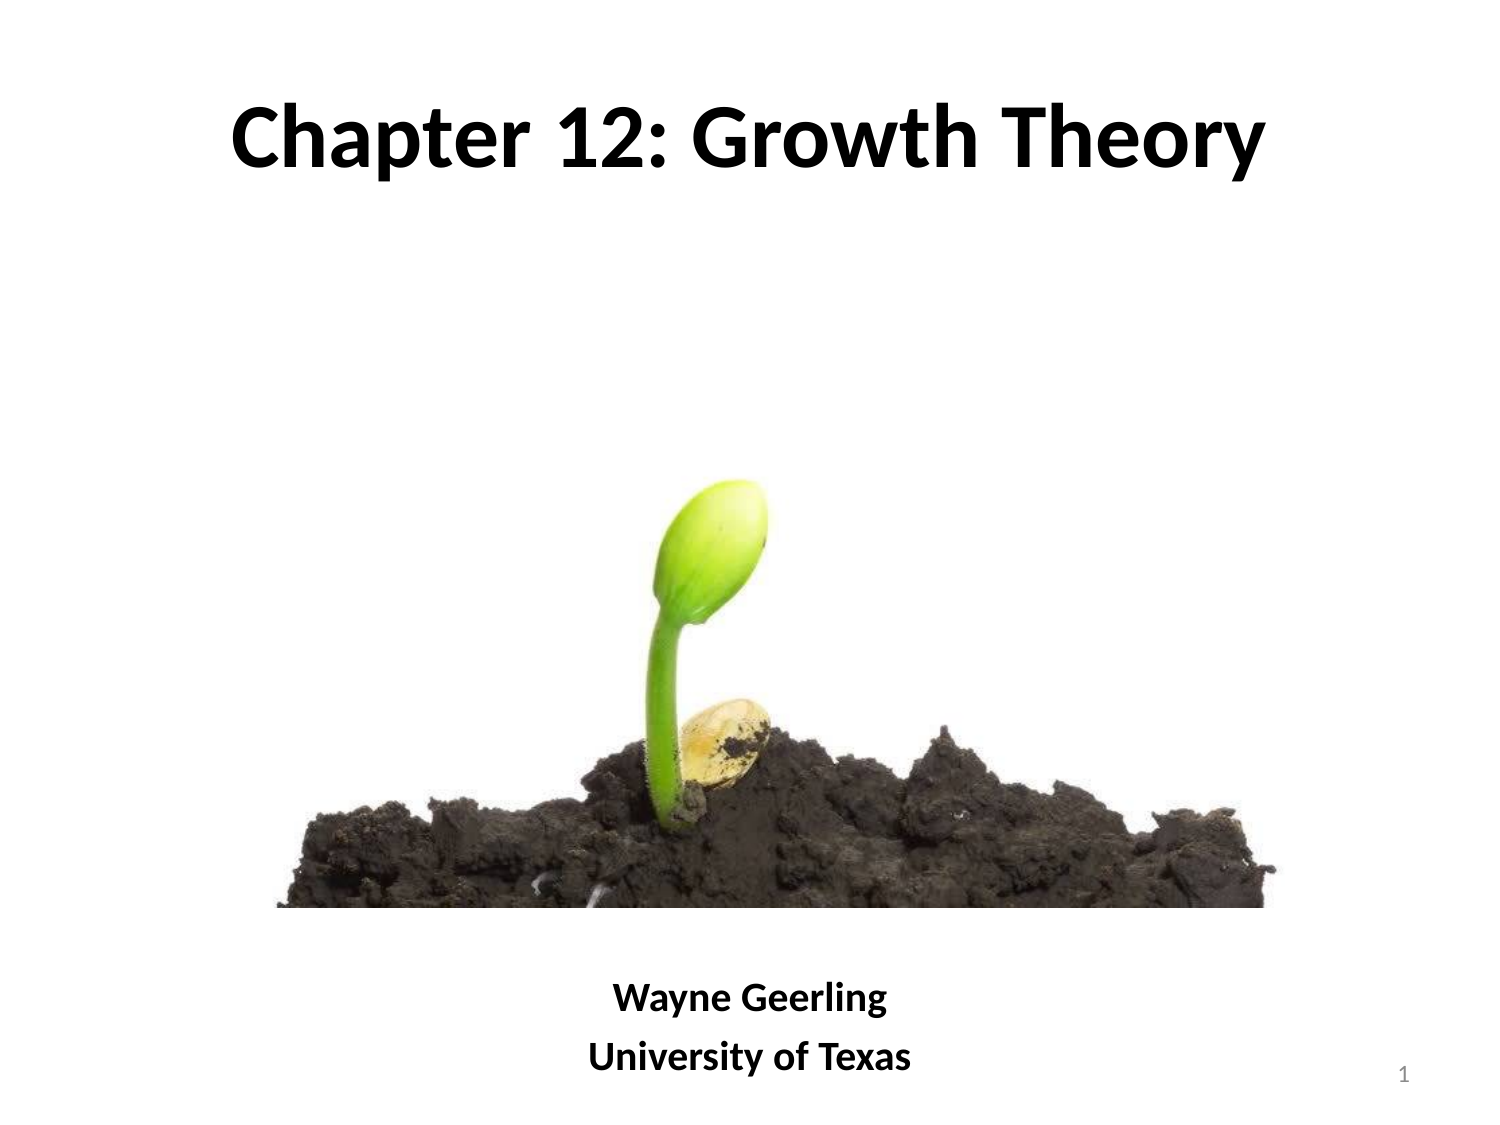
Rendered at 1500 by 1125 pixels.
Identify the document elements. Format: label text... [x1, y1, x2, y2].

picture [187, 262, 1333, 908]
slide_number 1 [1074, 1042, 1425, 1103]
text_box Wayne Geerling University of Texas [224, 962, 1275, 1100]
title Chapter 12: Growth Theory [75, 37, 1425, 225]
